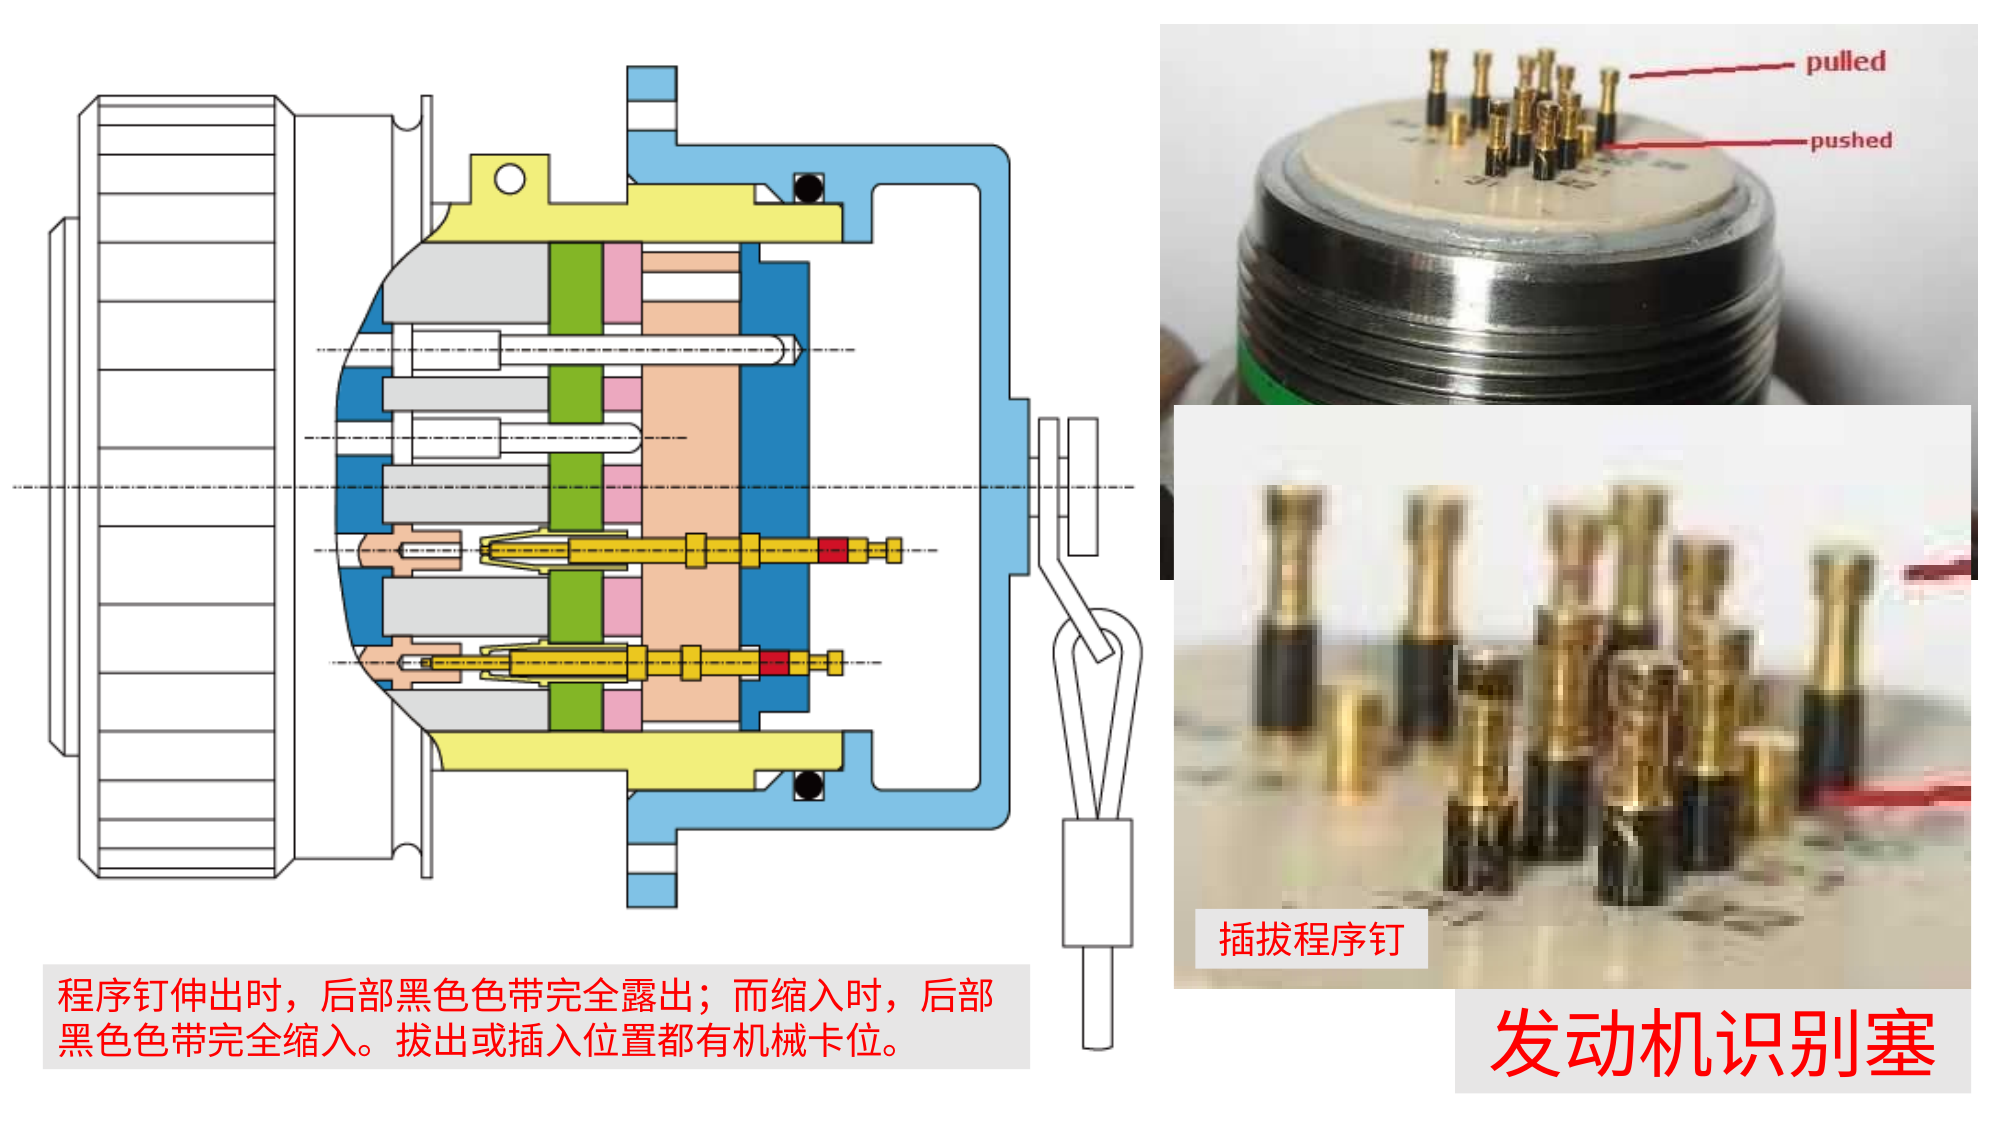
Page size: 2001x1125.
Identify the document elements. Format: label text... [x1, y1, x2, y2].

text_box 发动机识别塞 [1455, 989, 1972, 1094]
picture [0, 24, 1978, 1072]
